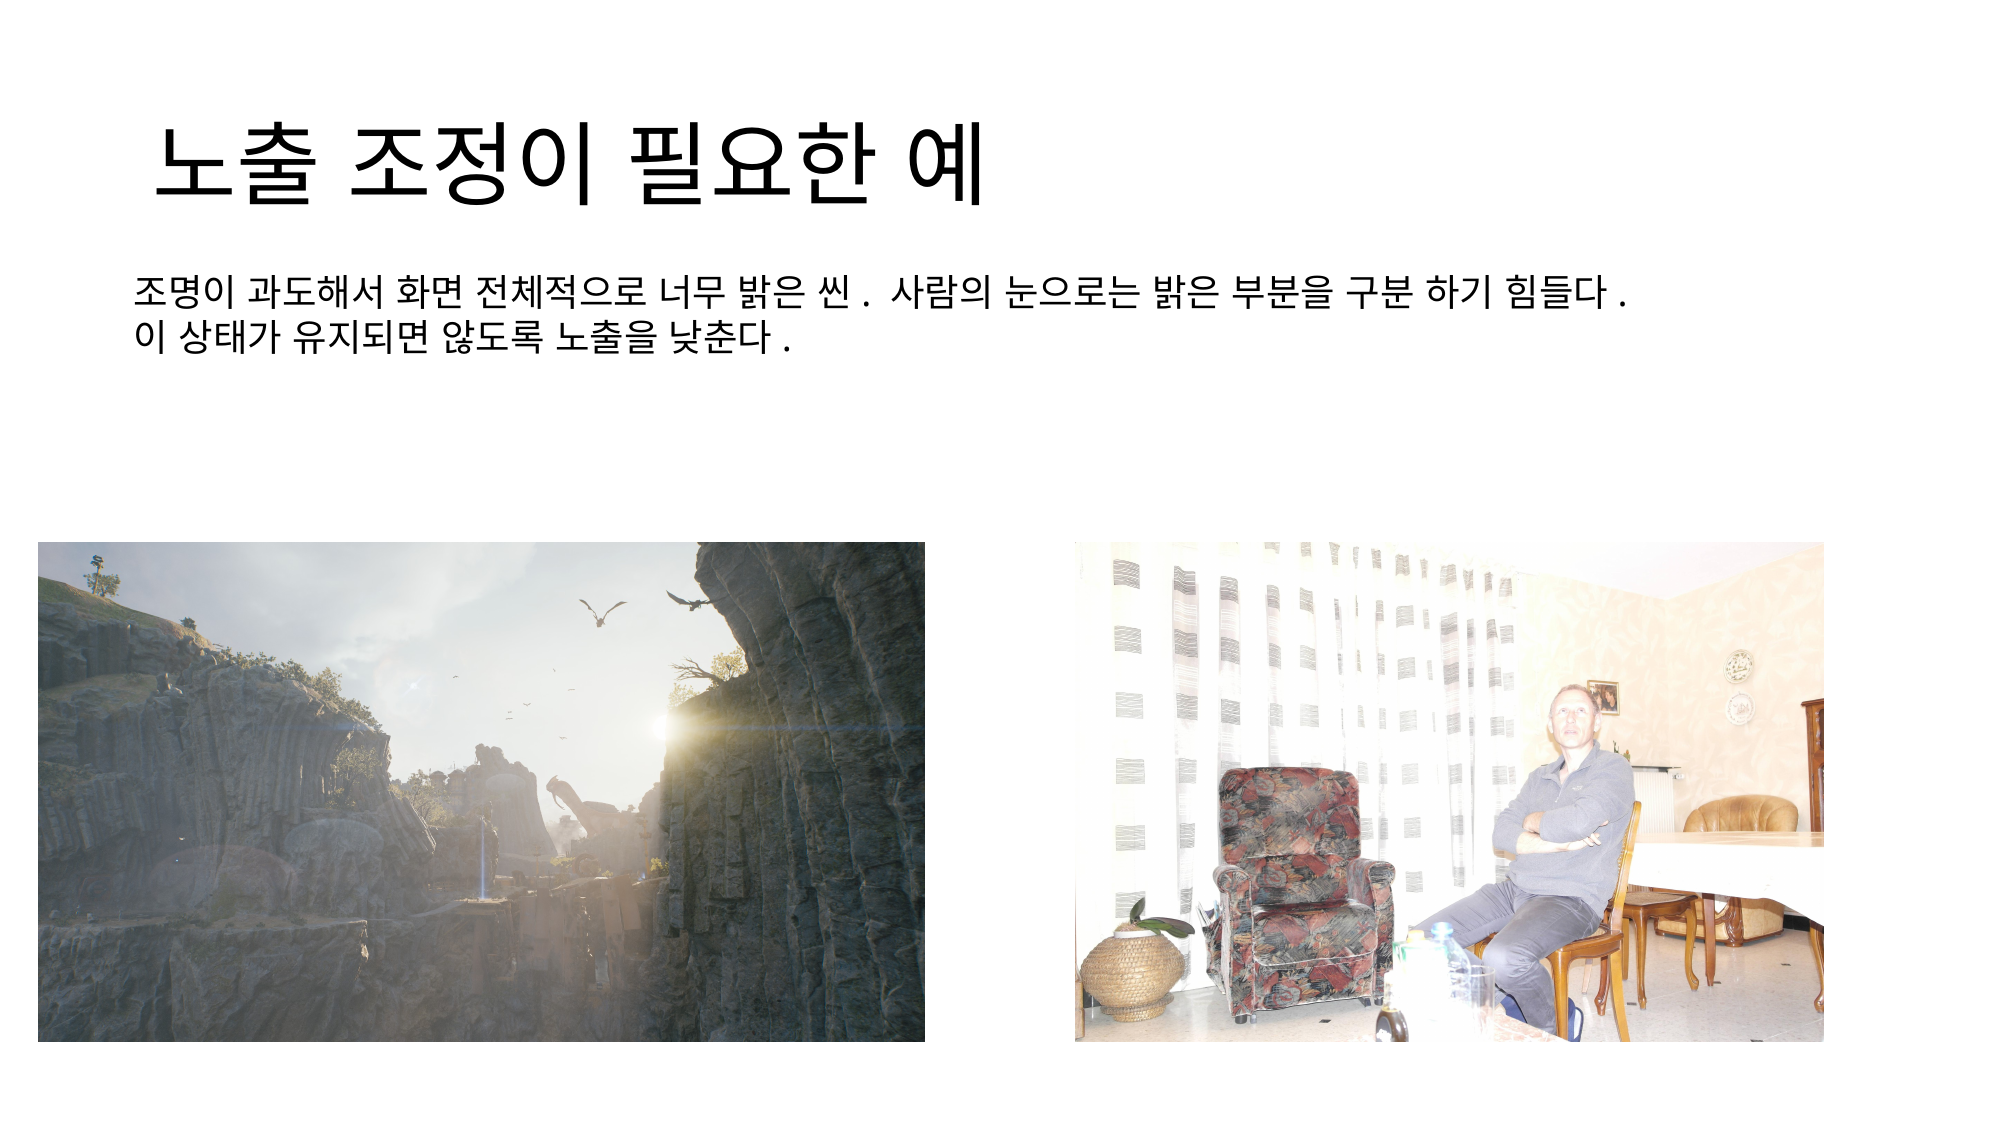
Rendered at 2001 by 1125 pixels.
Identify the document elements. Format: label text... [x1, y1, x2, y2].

picture [38, 542, 925, 1042]
title 노출 조정이 필요한 예 [137, 59, 1863, 261]
text_box 조명이 과도해서 화면 전체적으로 너무 밝은 씬. 사람의 눈으로는 밝은 부분을 구분 하기 힘들다. 이 상태가 유지되면 않도록 노출을 낮춘다. [119, 261, 1879, 367]
picture [1075, 542, 1824, 1042]
